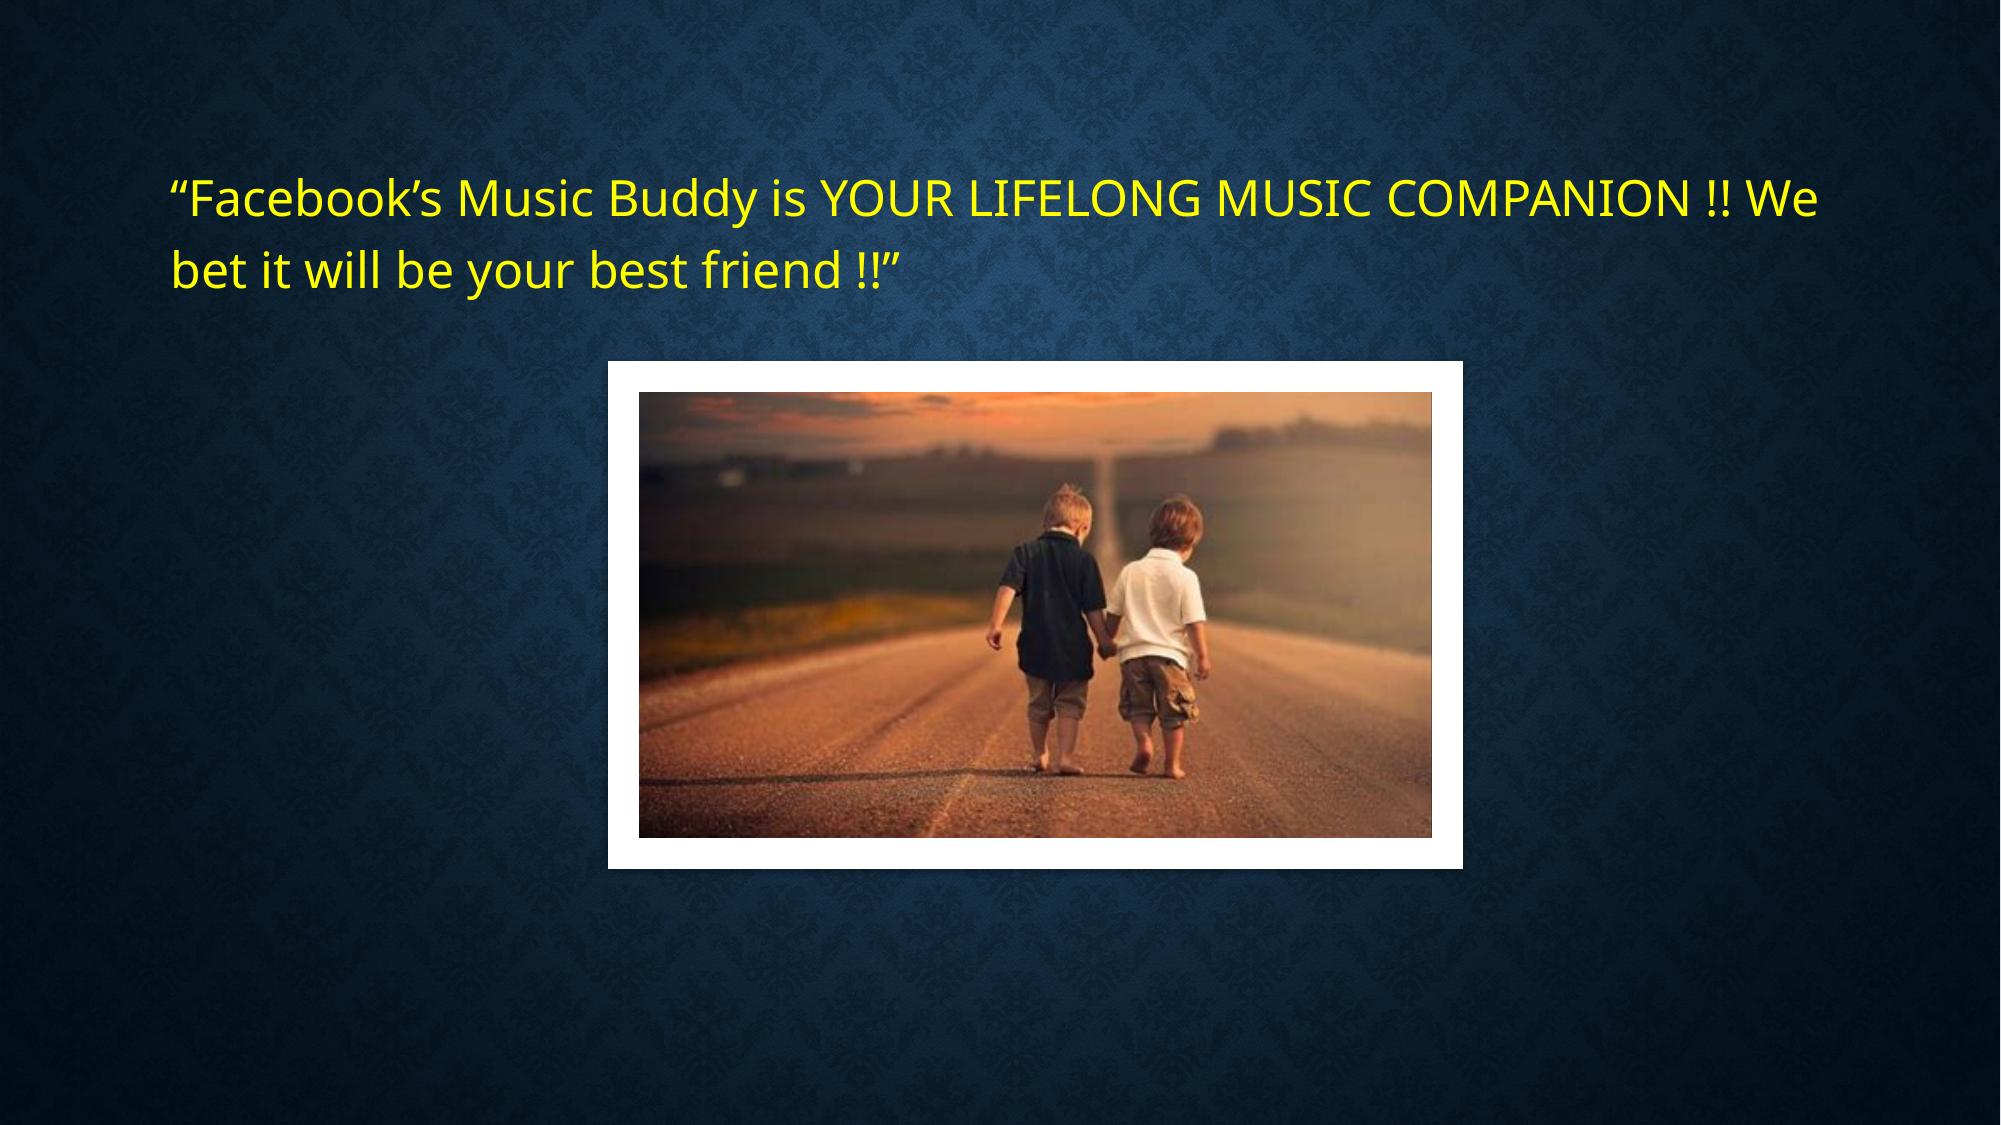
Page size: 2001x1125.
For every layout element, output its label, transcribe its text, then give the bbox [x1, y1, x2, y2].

text_box “Facebook’s Music Buddy is YOUR LIFELONG MUSIC COMPANION !! We bet it will be your best friend !!” [155, 146, 1916, 753]
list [638, 391, 1433, 839]
